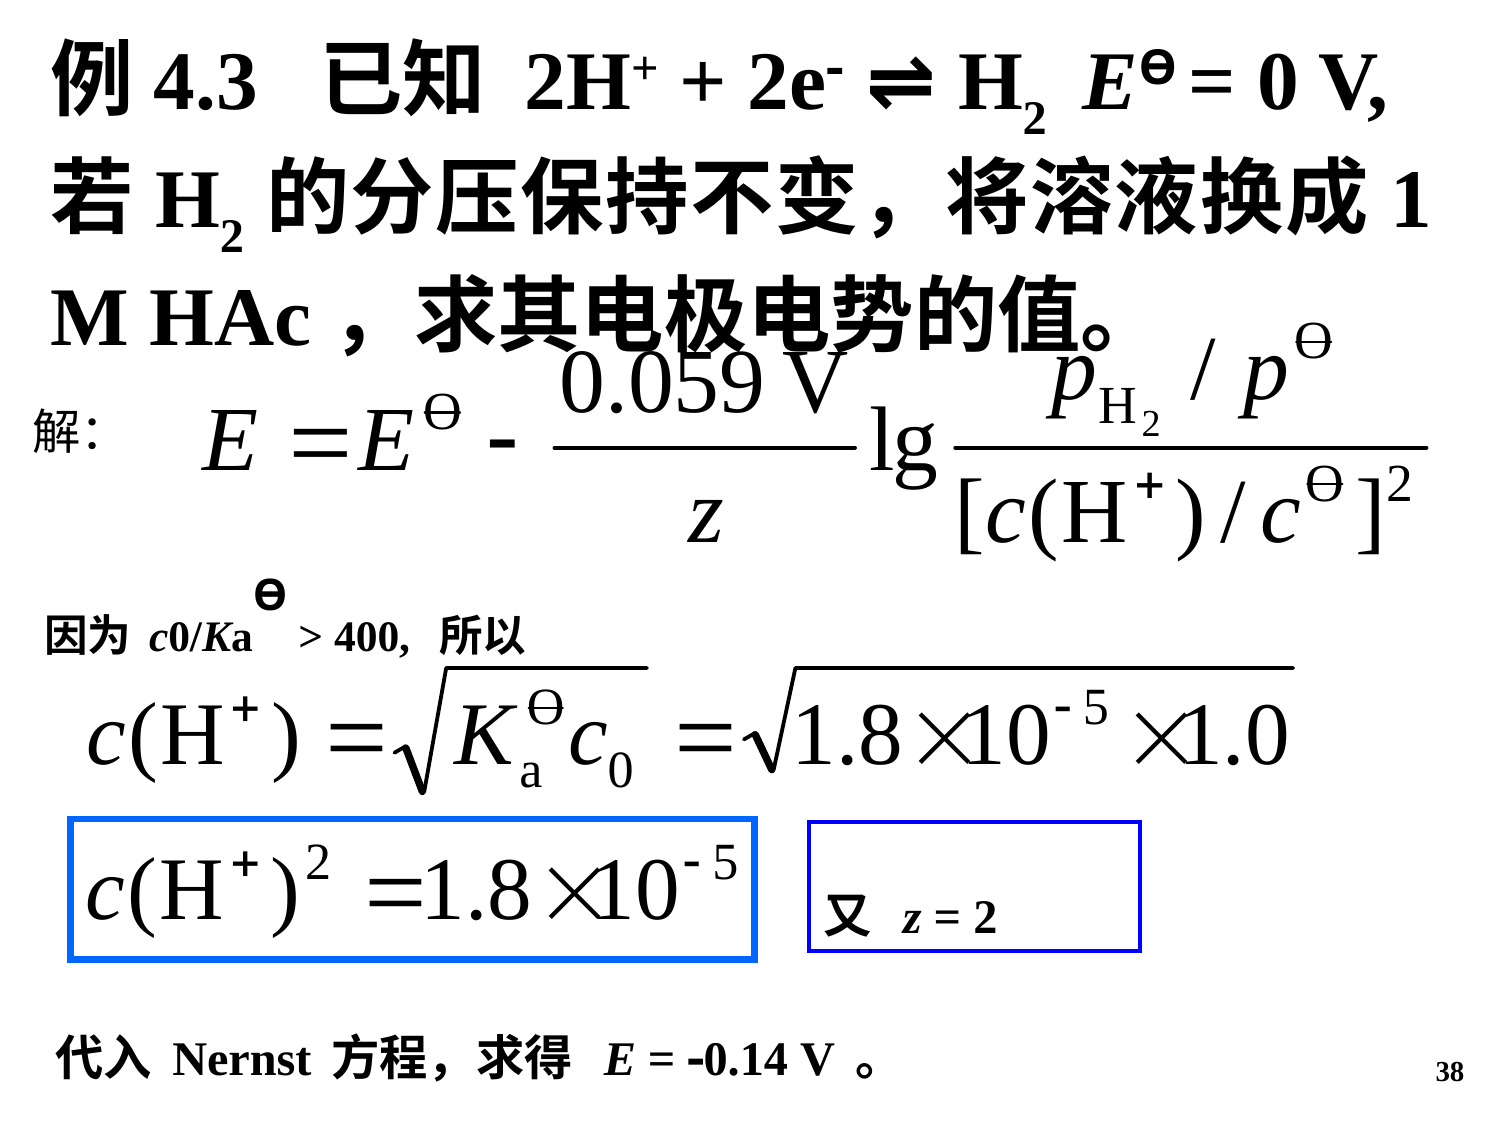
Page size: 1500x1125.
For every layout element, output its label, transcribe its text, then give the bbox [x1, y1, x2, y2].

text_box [185, 302, 1447, 578]
list 例4.3 已知 2H+ + 2e ⇌ H2 EƟ = 0 V, 若H2的分压保持不变，将溶液换成1 M HAc，求其电极电势的值。 [35, 19, 1447, 322]
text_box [74, 645, 1311, 817]
text_box 解： [17, 337, 185, 467]
text_box 因为c0/KaƟ > 400, 所以 [29, 550, 928, 668]
text_box 又 z = 2 [809, 822, 1140, 951]
text_box 代入Nernst方程，求得 E = 0.14 V。 [41, 964, 1376, 1093]
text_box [73, 822, 752, 957]
